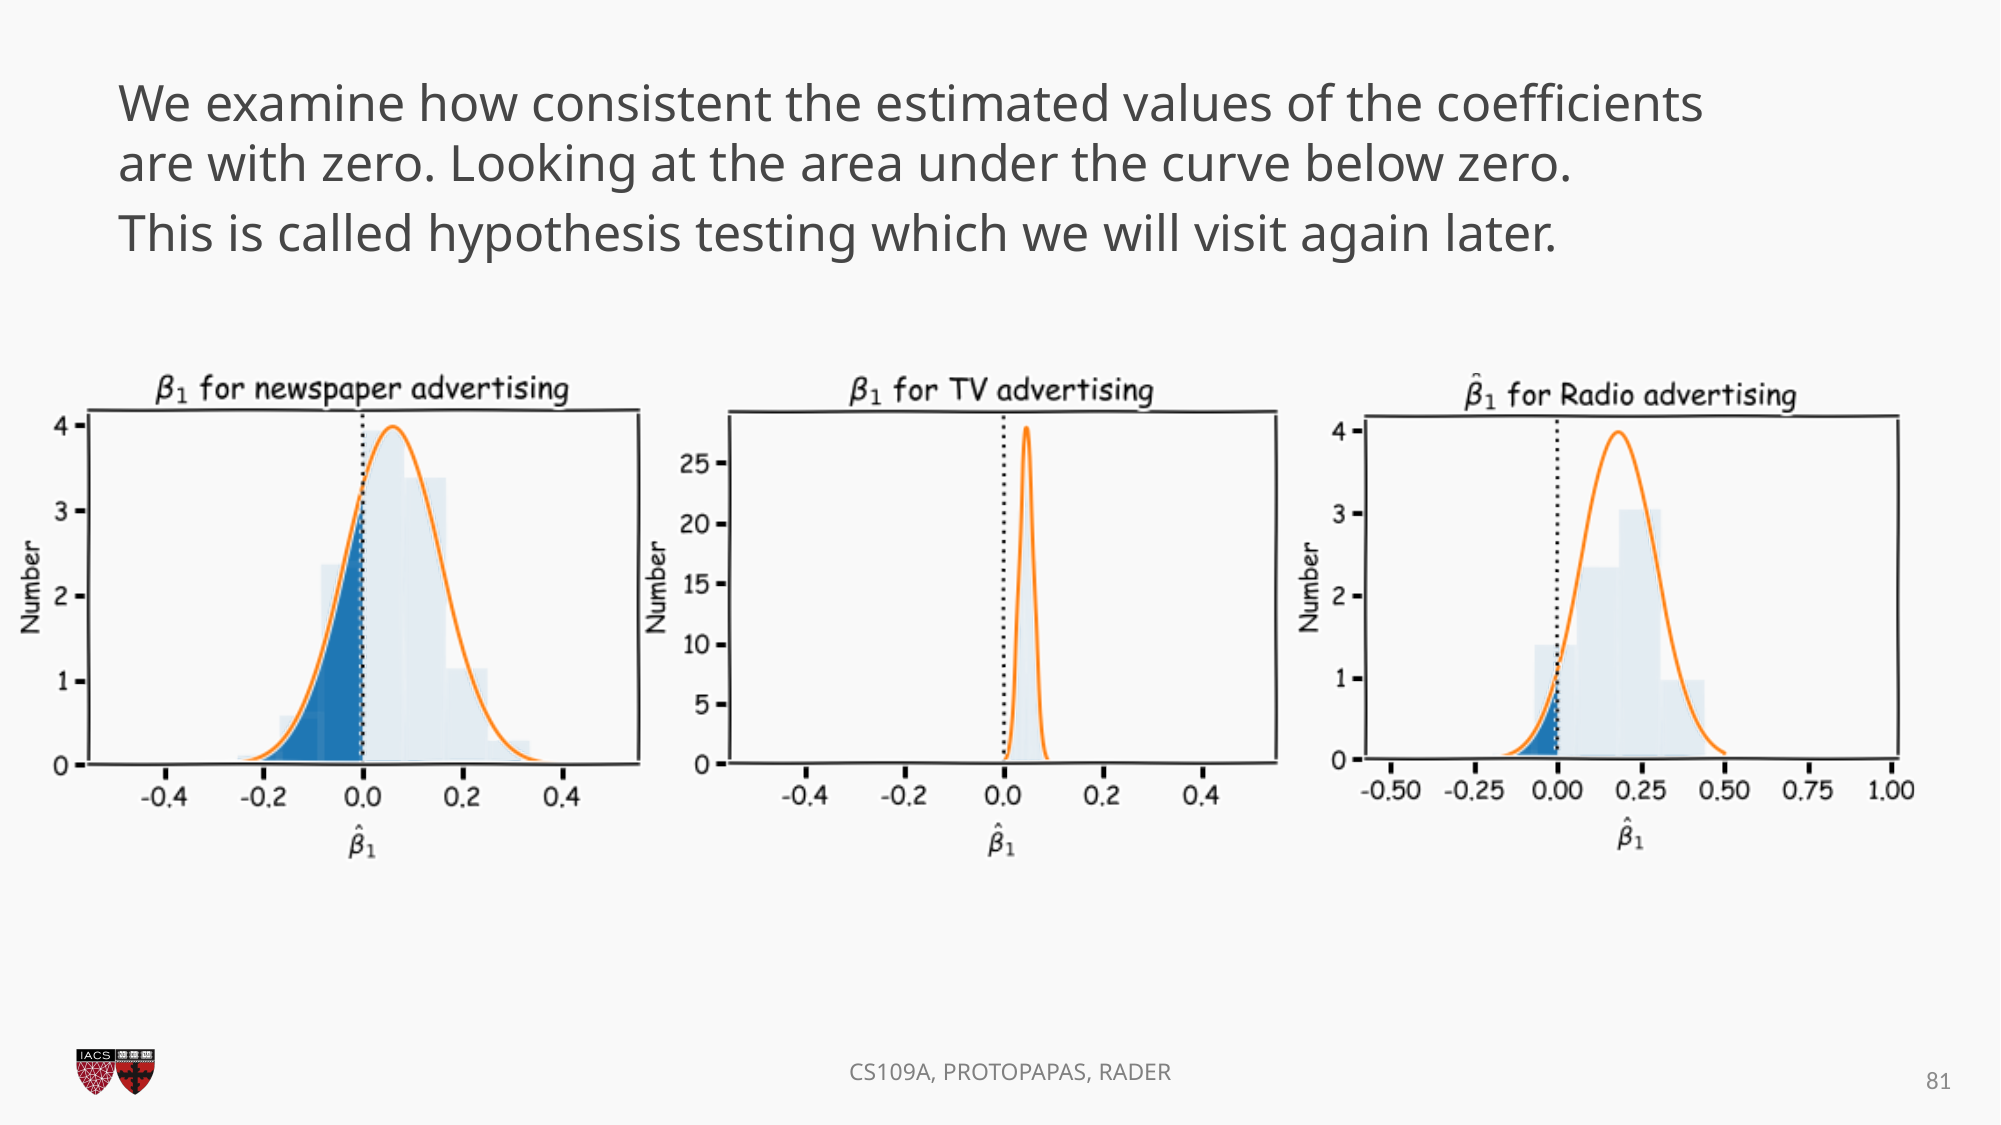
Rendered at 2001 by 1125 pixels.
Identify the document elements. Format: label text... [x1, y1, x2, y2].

text_box We examine how consistent the estimated values of the coefficients are with zero. Looking at the area under the curve below zero. This is called hypothesis testing which we will visit again later. [103, 64, 1798, 209]
picture [75, 1049, 155, 1095]
slide_number 80 [1500, 1050, 1967, 1110]
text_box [20, 372, 1915, 864]
